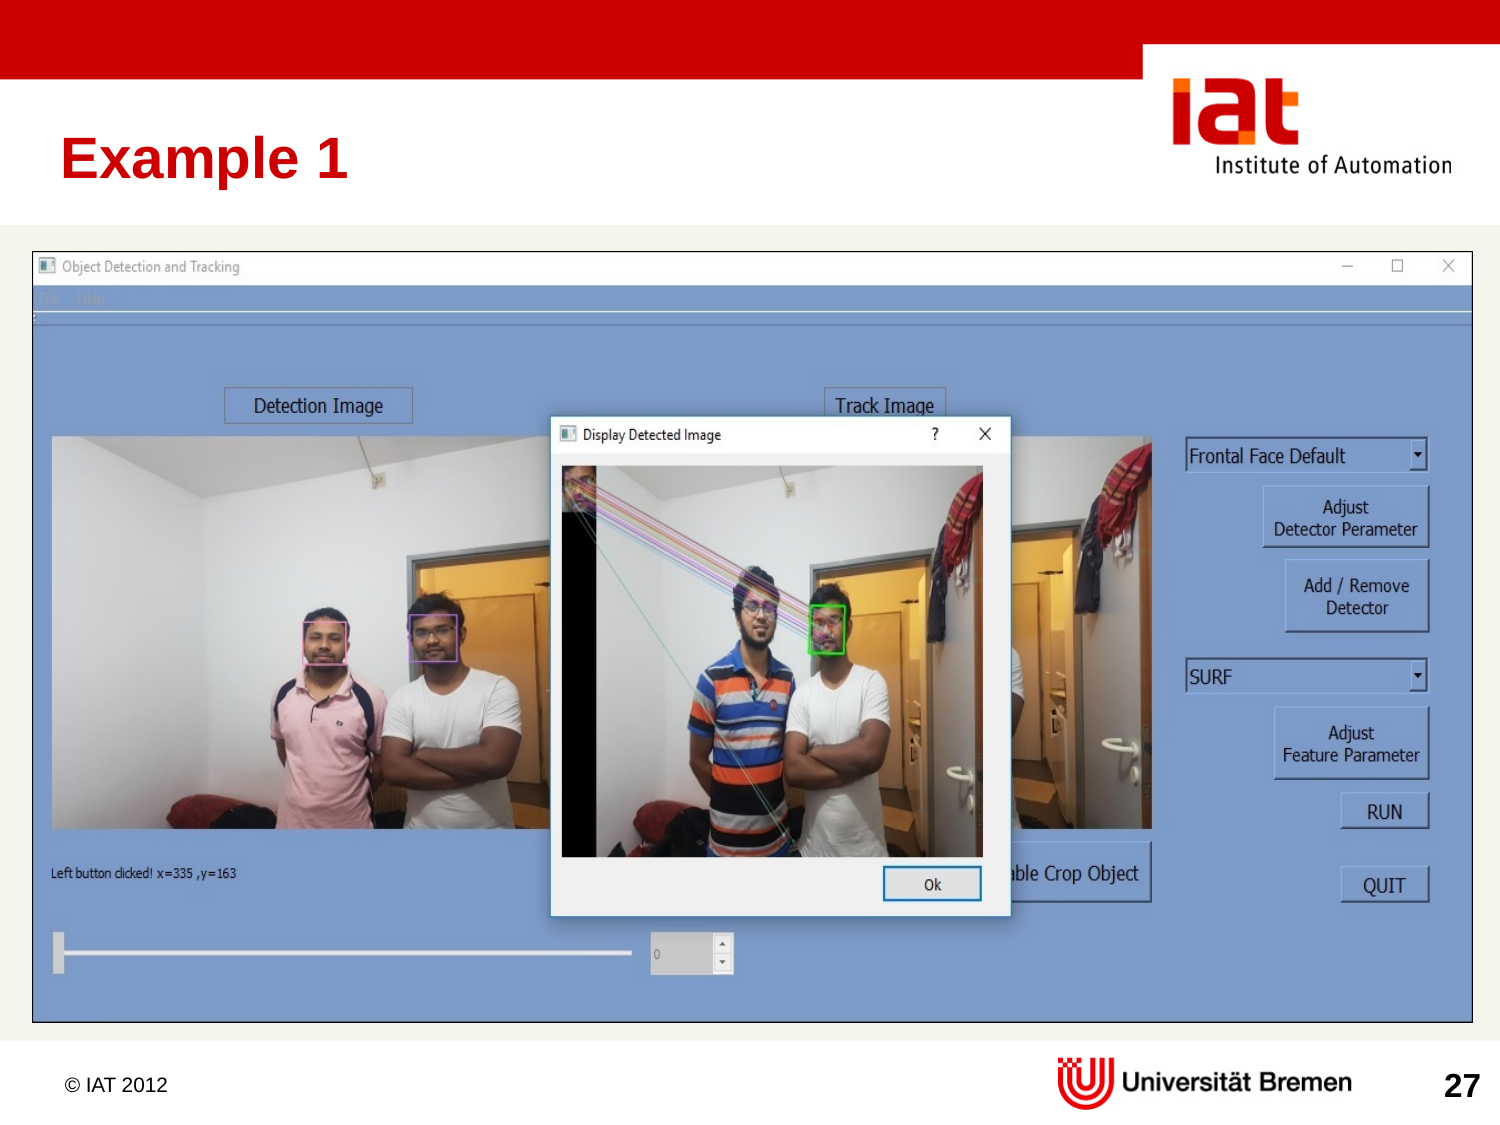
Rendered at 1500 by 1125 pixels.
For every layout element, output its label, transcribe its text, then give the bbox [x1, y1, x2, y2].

picture [0, 0, 1500, 208]
picture [31, 251, 1473, 1023]
picture [1058, 1056, 1353, 1111]
title Example 1 [45, 102, 875, 208]
